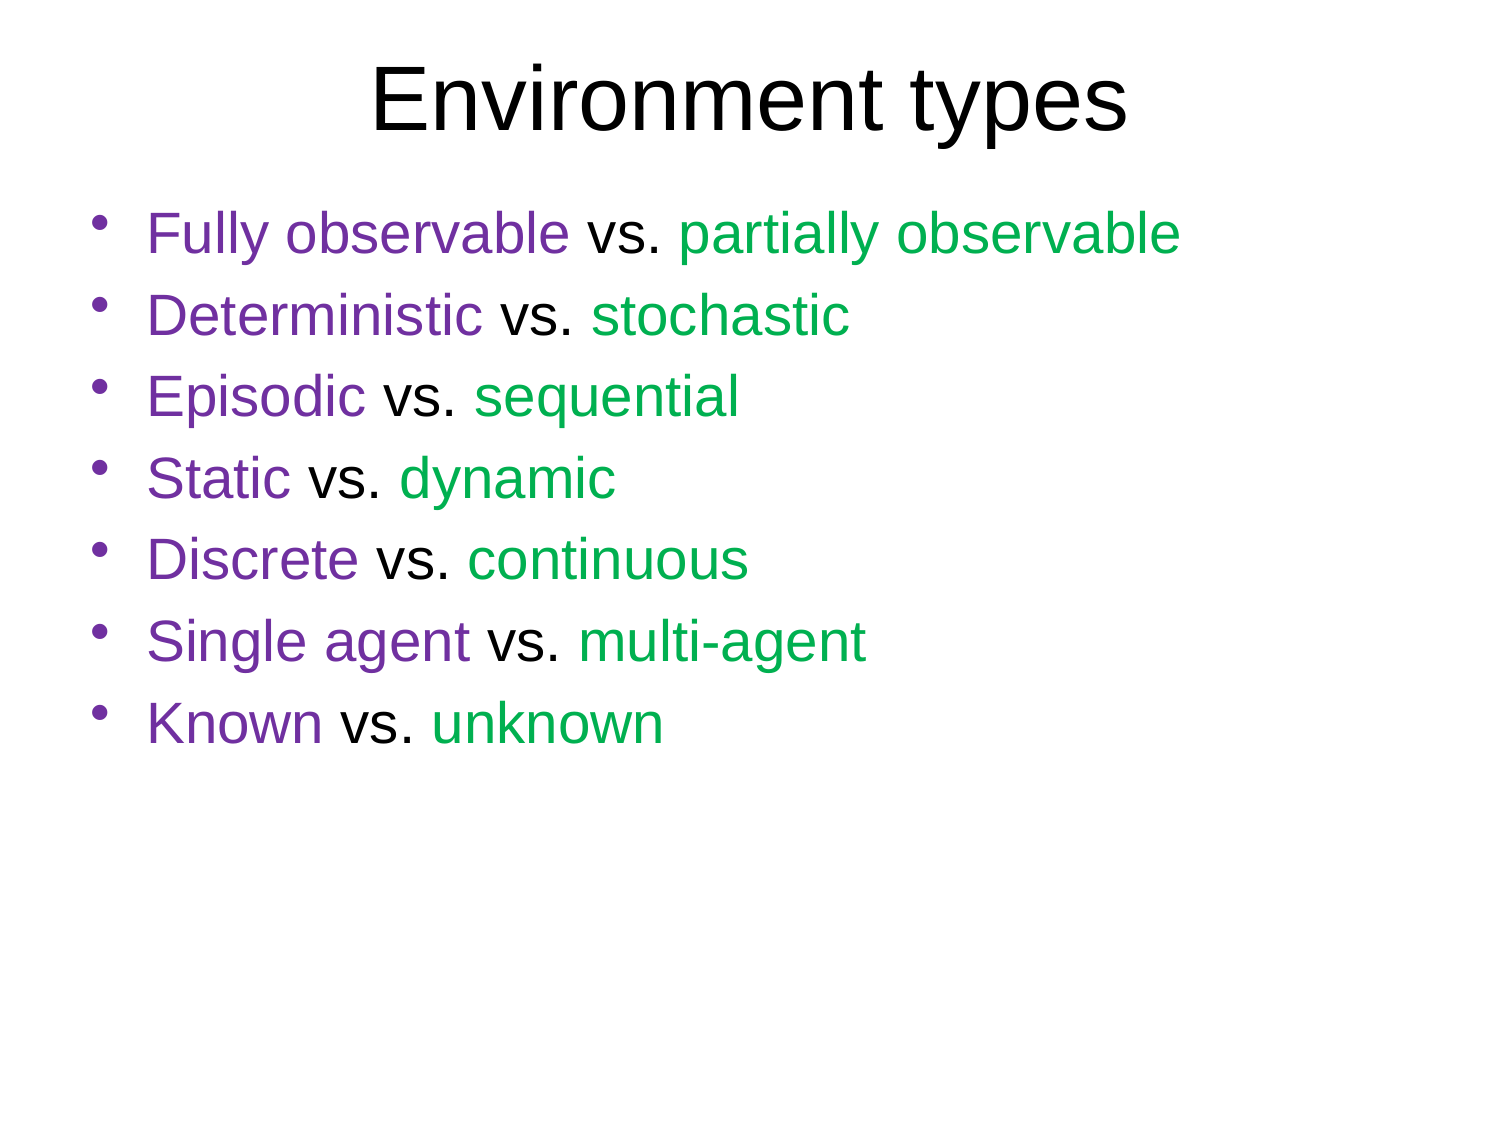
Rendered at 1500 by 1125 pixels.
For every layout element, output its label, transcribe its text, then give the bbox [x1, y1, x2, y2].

title Environment types [74, 0, 1426, 187]
list Fully observable vs. partially observable Deterministic vs. stochastic Episodic vs. sequential Static vs. dynamic Discrete vs. continuous Single agent vs. multi-agent Known vs. unknown [74, 187, 1426, 1006]
